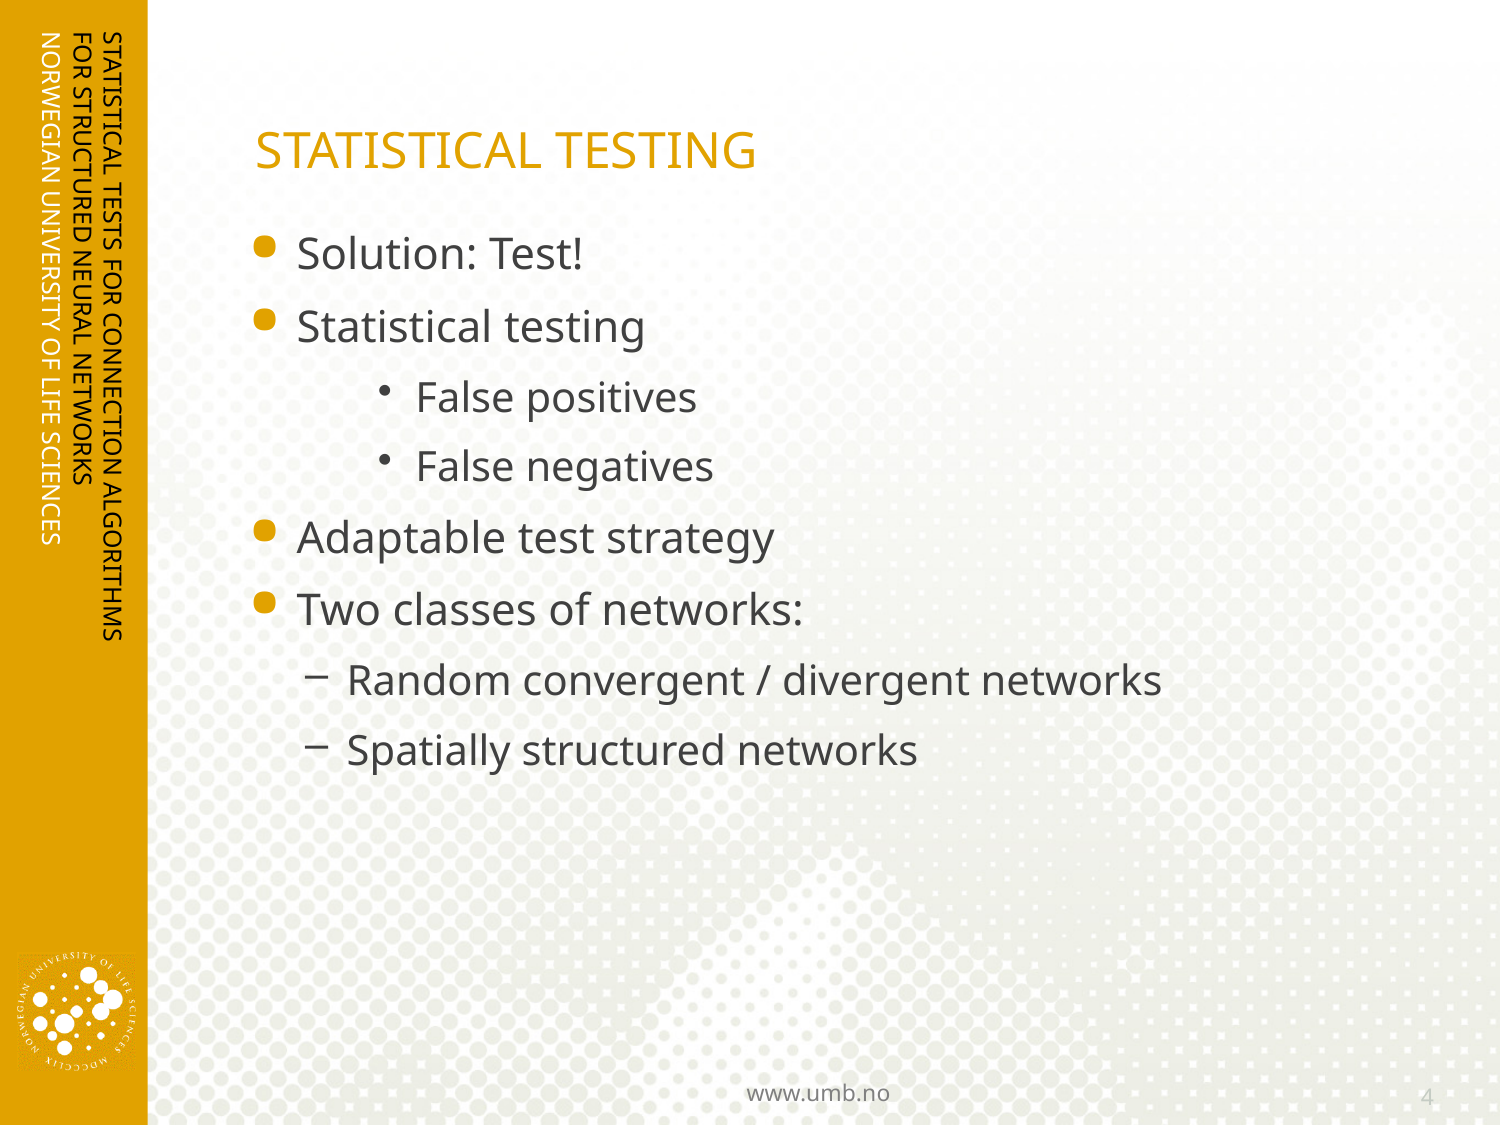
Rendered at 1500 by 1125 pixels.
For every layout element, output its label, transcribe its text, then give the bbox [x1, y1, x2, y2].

footer STATISTICAL TESTS FOR CONNECTION ALGORITHMS FOR STRUCTURED NEURAL NETWORKS [74, 31, 123, 657]
picture [17, 952, 136, 1071]
title STATISTICAL TESTING [240, 31, 1407, 186]
slide_number 4 [1354, 1074, 1500, 1125]
picture [148, 0, 1500, 1125]
list Solution: Test! Statistical testing False positives False negatives Adaptable test strategy Two classes of networks: Random convergent / divergent networks Spatially structured networks [249, 215, 1413, 1004]
